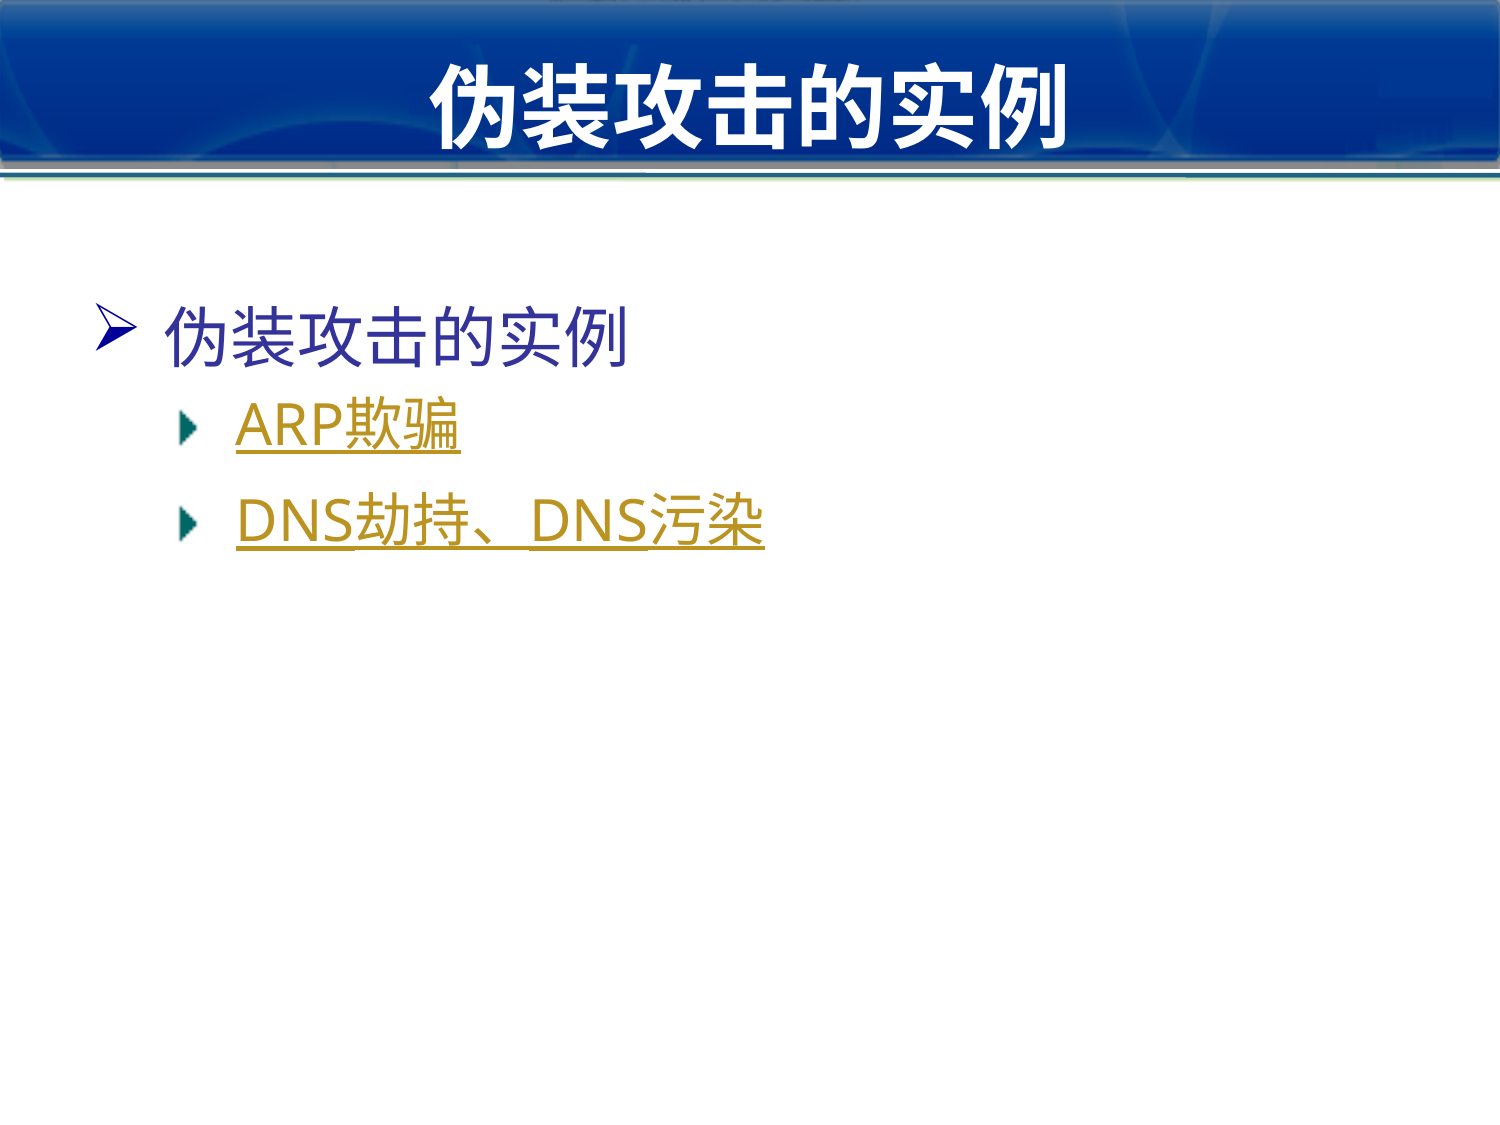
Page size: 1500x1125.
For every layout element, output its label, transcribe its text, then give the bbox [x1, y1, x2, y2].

picture [0, 178, 1500, 1125]
title 伪装攻击的实例 [75, 45, 1425, 164]
list 伪装攻击的实例 ARP欺骗 DNS劫持、DNS污染 [75, 214, 1425, 1071]
